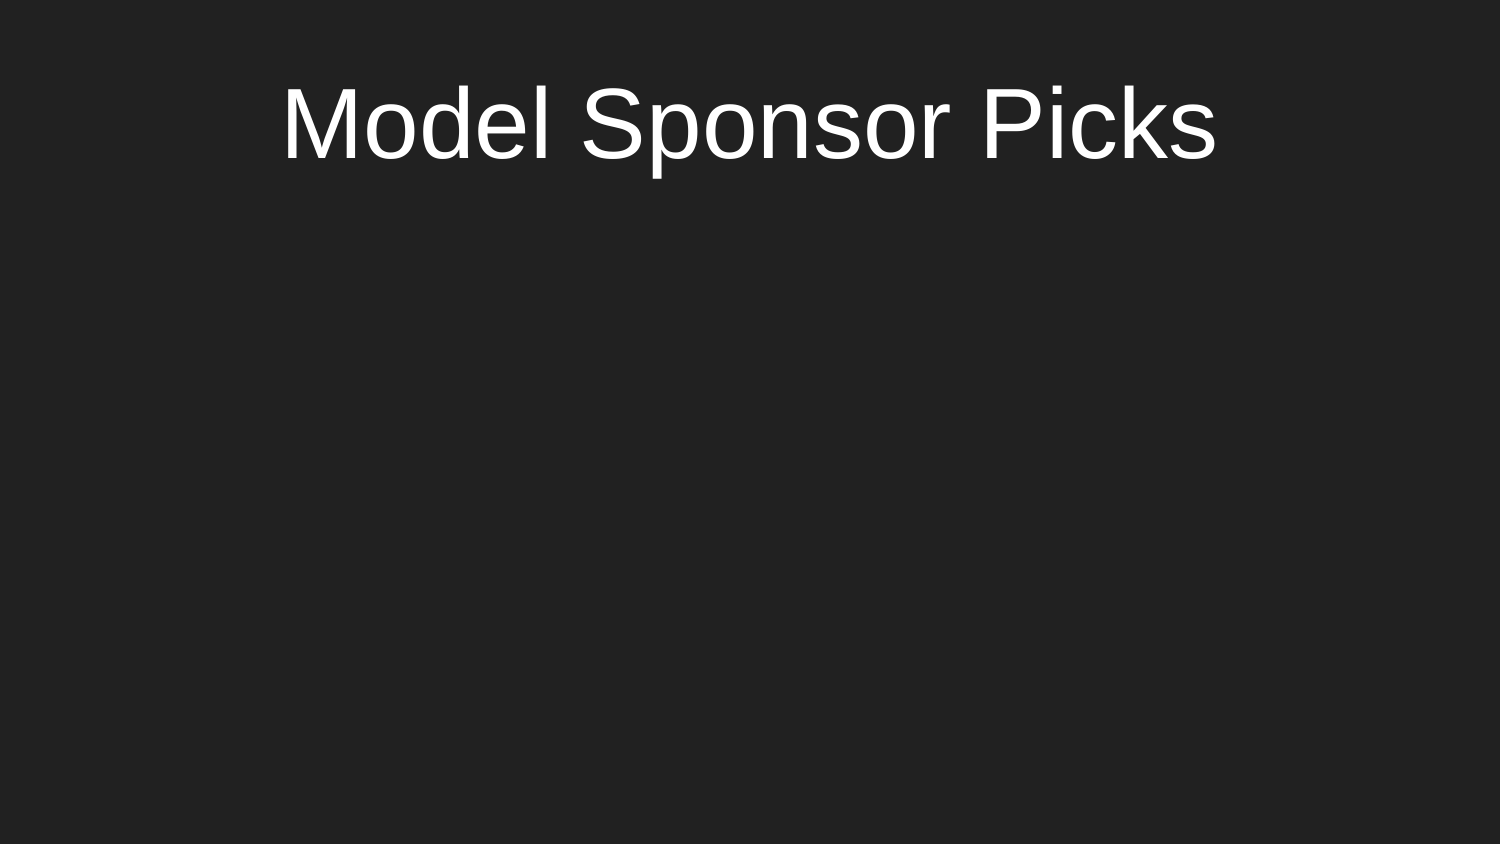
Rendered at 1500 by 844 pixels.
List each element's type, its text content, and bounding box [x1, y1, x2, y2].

text_box Model Sponsor Picks [41, 43, 1459, 209]
